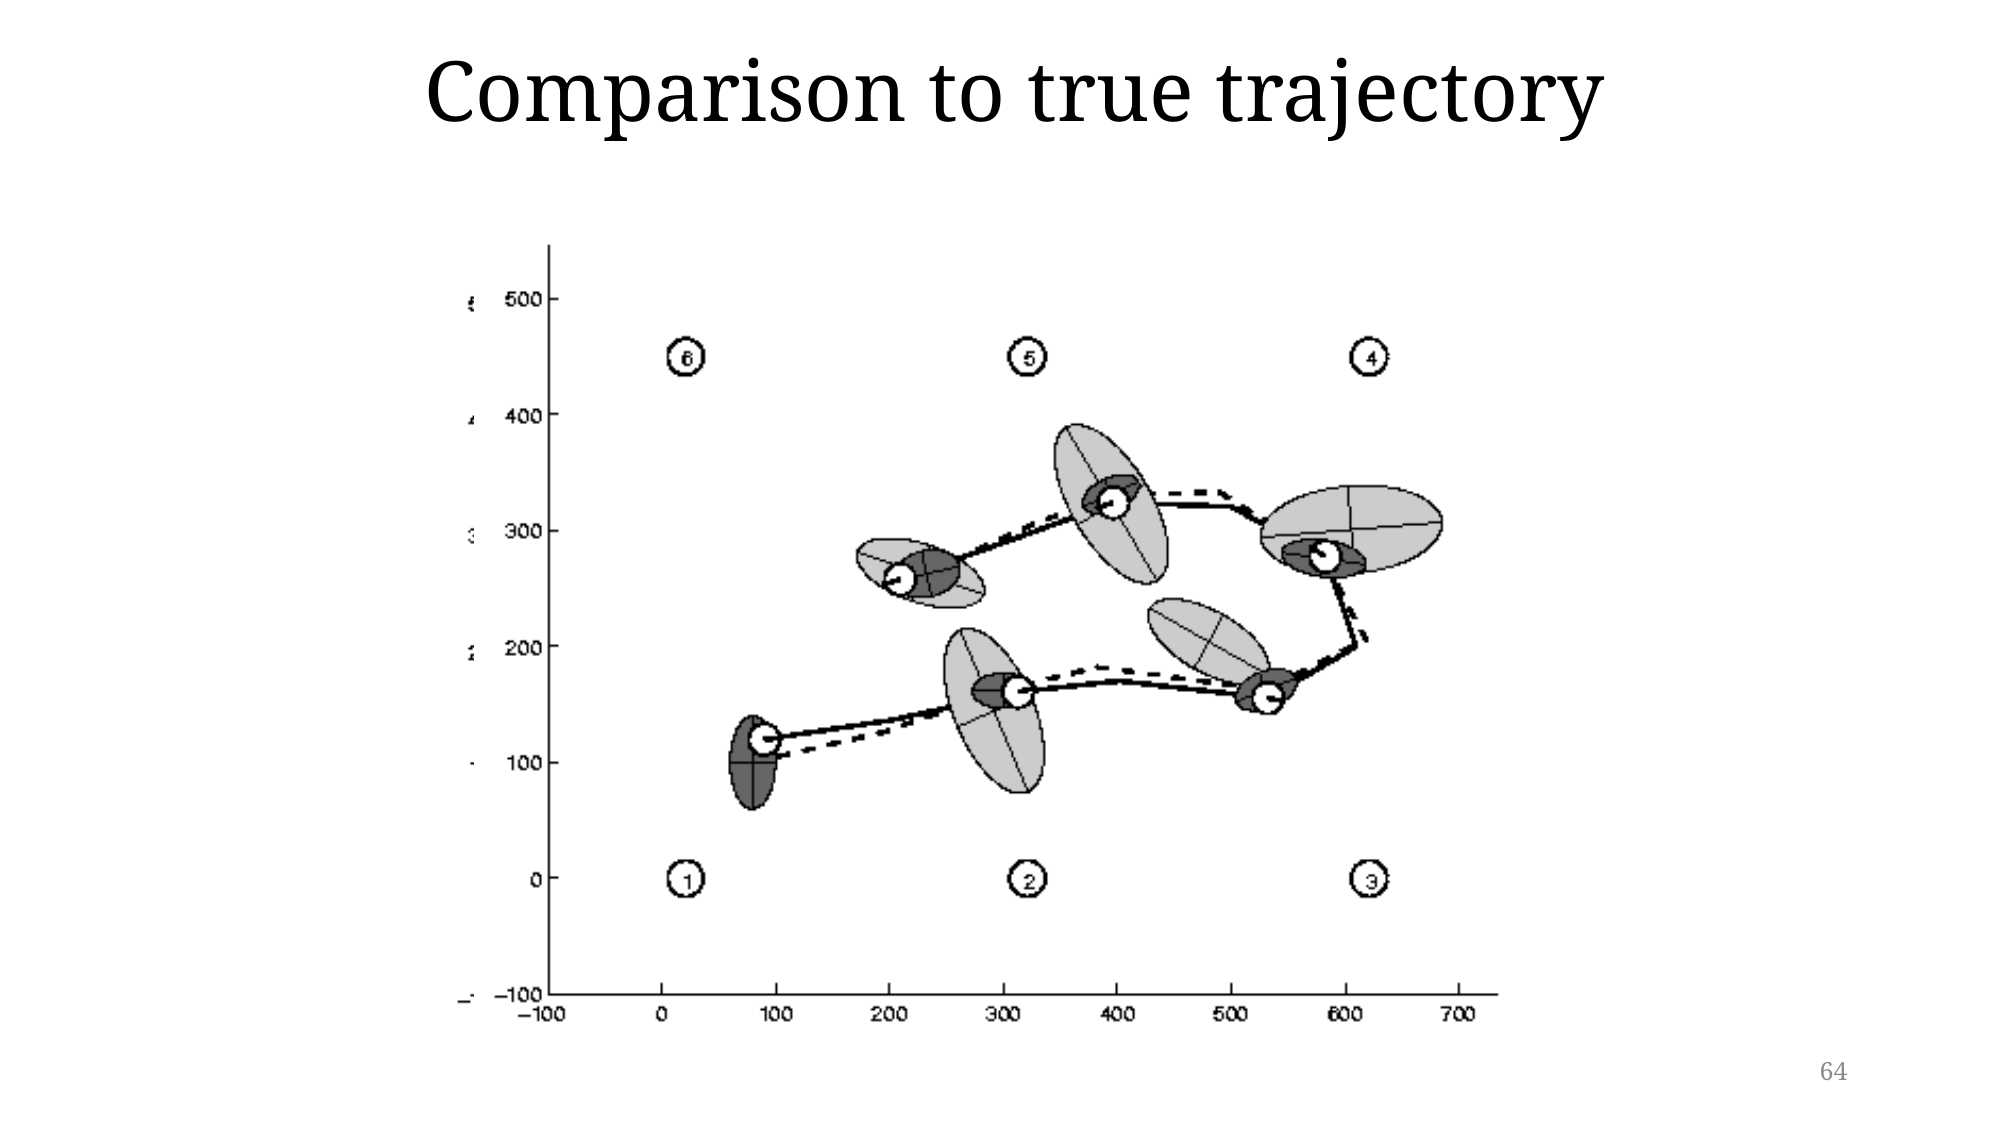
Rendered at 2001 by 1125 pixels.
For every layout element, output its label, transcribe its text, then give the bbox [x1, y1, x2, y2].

slide_number 64 [1412, 1042, 1863, 1103]
picture [437, 224, 1520, 1048]
title Comparison to true trajectory [303, 41, 1728, 147]
